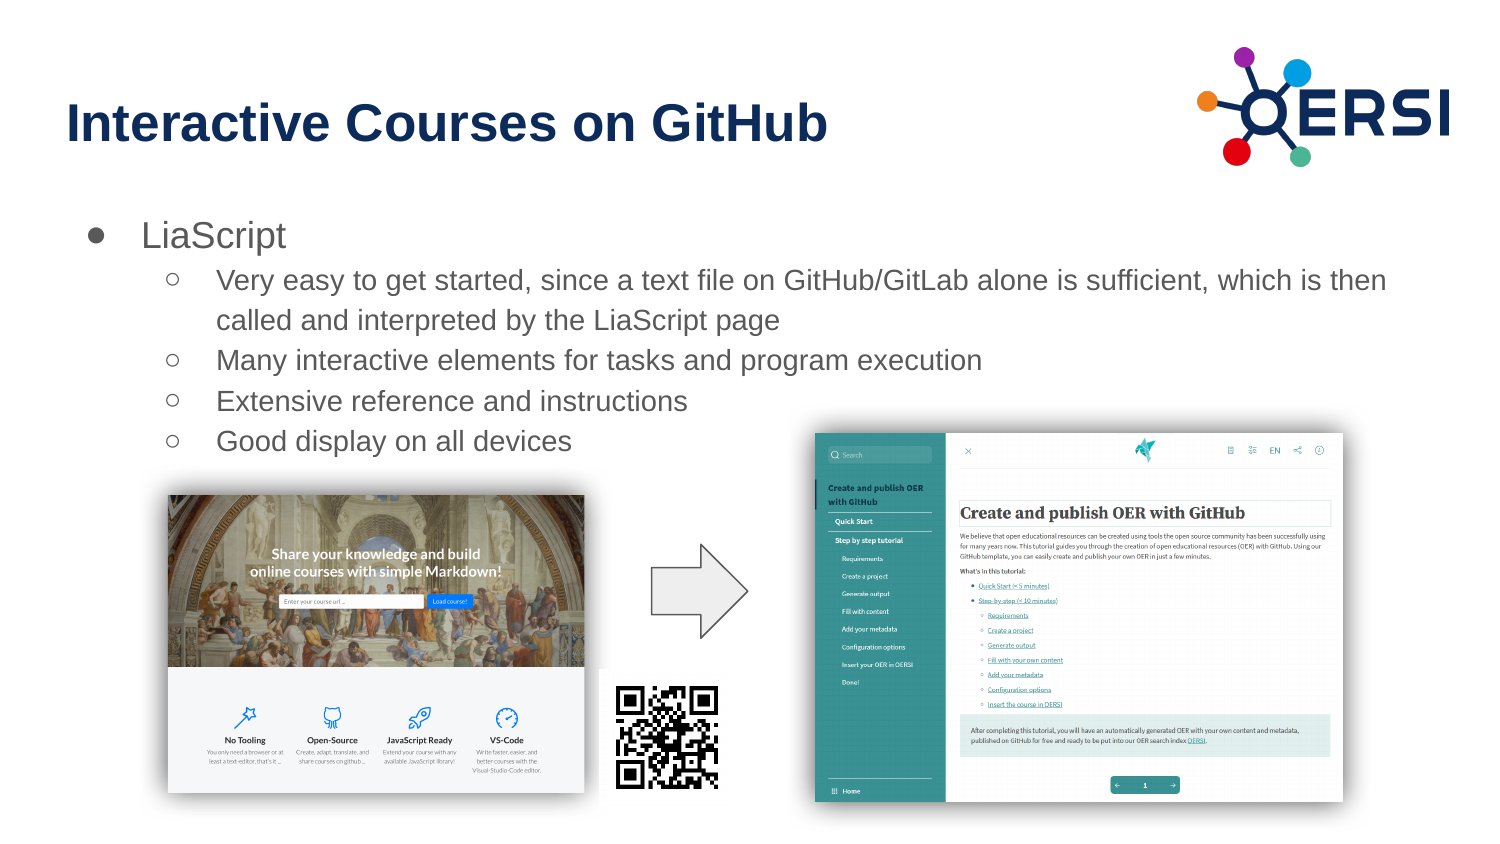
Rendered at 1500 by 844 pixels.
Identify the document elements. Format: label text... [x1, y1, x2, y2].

picture [815, 433, 1343, 803]
text_box [651, 544, 748, 639]
list LiaScript Very easy to get started, since a text file on GitHub/GitLab alone is sufficient, which is then called and interpreted by the LiaScript page Many interactive elements for tasks and program execution Extensive reference and instructions Good display on all devices [51, 189, 1449, 750]
picture [1196, 46, 1450, 168]
title Interactive Courses on GitHub [51, 72, 1191, 167]
picture [167, 494, 585, 793]
picture [598, 669, 735, 806]
